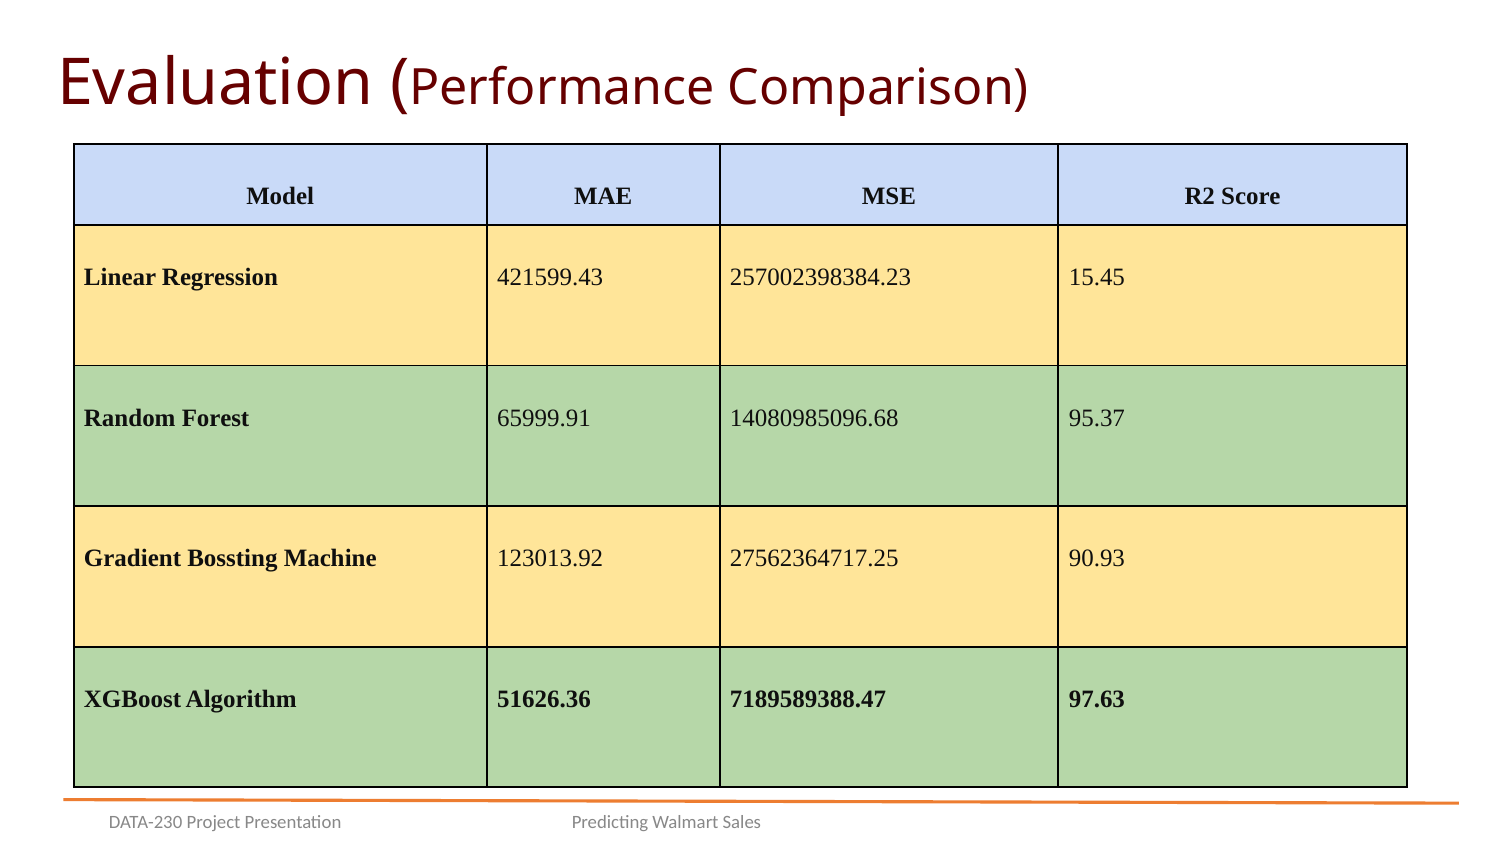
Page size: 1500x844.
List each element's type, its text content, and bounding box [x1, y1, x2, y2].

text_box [63, 799, 1459, 804]
text_box DATA-230 Project Presentation [103, 813, 441, 838]
table_cell 95.37 [1059, 366, 1406, 505]
table_cell 65999.91 [488, 366, 719, 505]
table_cell Random Forest [75, 366, 486, 505]
text_box Evaluation (Performance Comparison) [51, 39, 1385, 128]
table_cell 123013.92 [488, 507, 719, 646]
table_cell 97.63 [1059, 648, 1406, 786]
table_cell 14080985096.68 [721, 366, 1057, 505]
table_header R2 Score [1059, 145, 1406, 224]
table_cell 257002398384.23 [721, 226, 1057, 365]
table_cell XGBoost Algorithm [75, 648, 486, 786]
table_cell Linear Regression [75, 226, 486, 365]
table_cell 51626.36 [488, 648, 719, 786]
text_box Predicting Walmart Sales [566, 813, 1294, 838]
table_header Model [75, 145, 486, 224]
table_cell 7189589388.47 [721, 648, 1057, 786]
table_cell Gradient Bossting Machine [75, 507, 486, 646]
table_cell 90.93 [1059, 507, 1406, 646]
table_cell 27562364717.25 [721, 507, 1057, 646]
table_header MAE [488, 145, 719, 224]
table_header MSE [721, 145, 1057, 224]
table_cell 15.45 [1059, 226, 1406, 365]
table_cell 421599.43 [488, 226, 719, 365]
